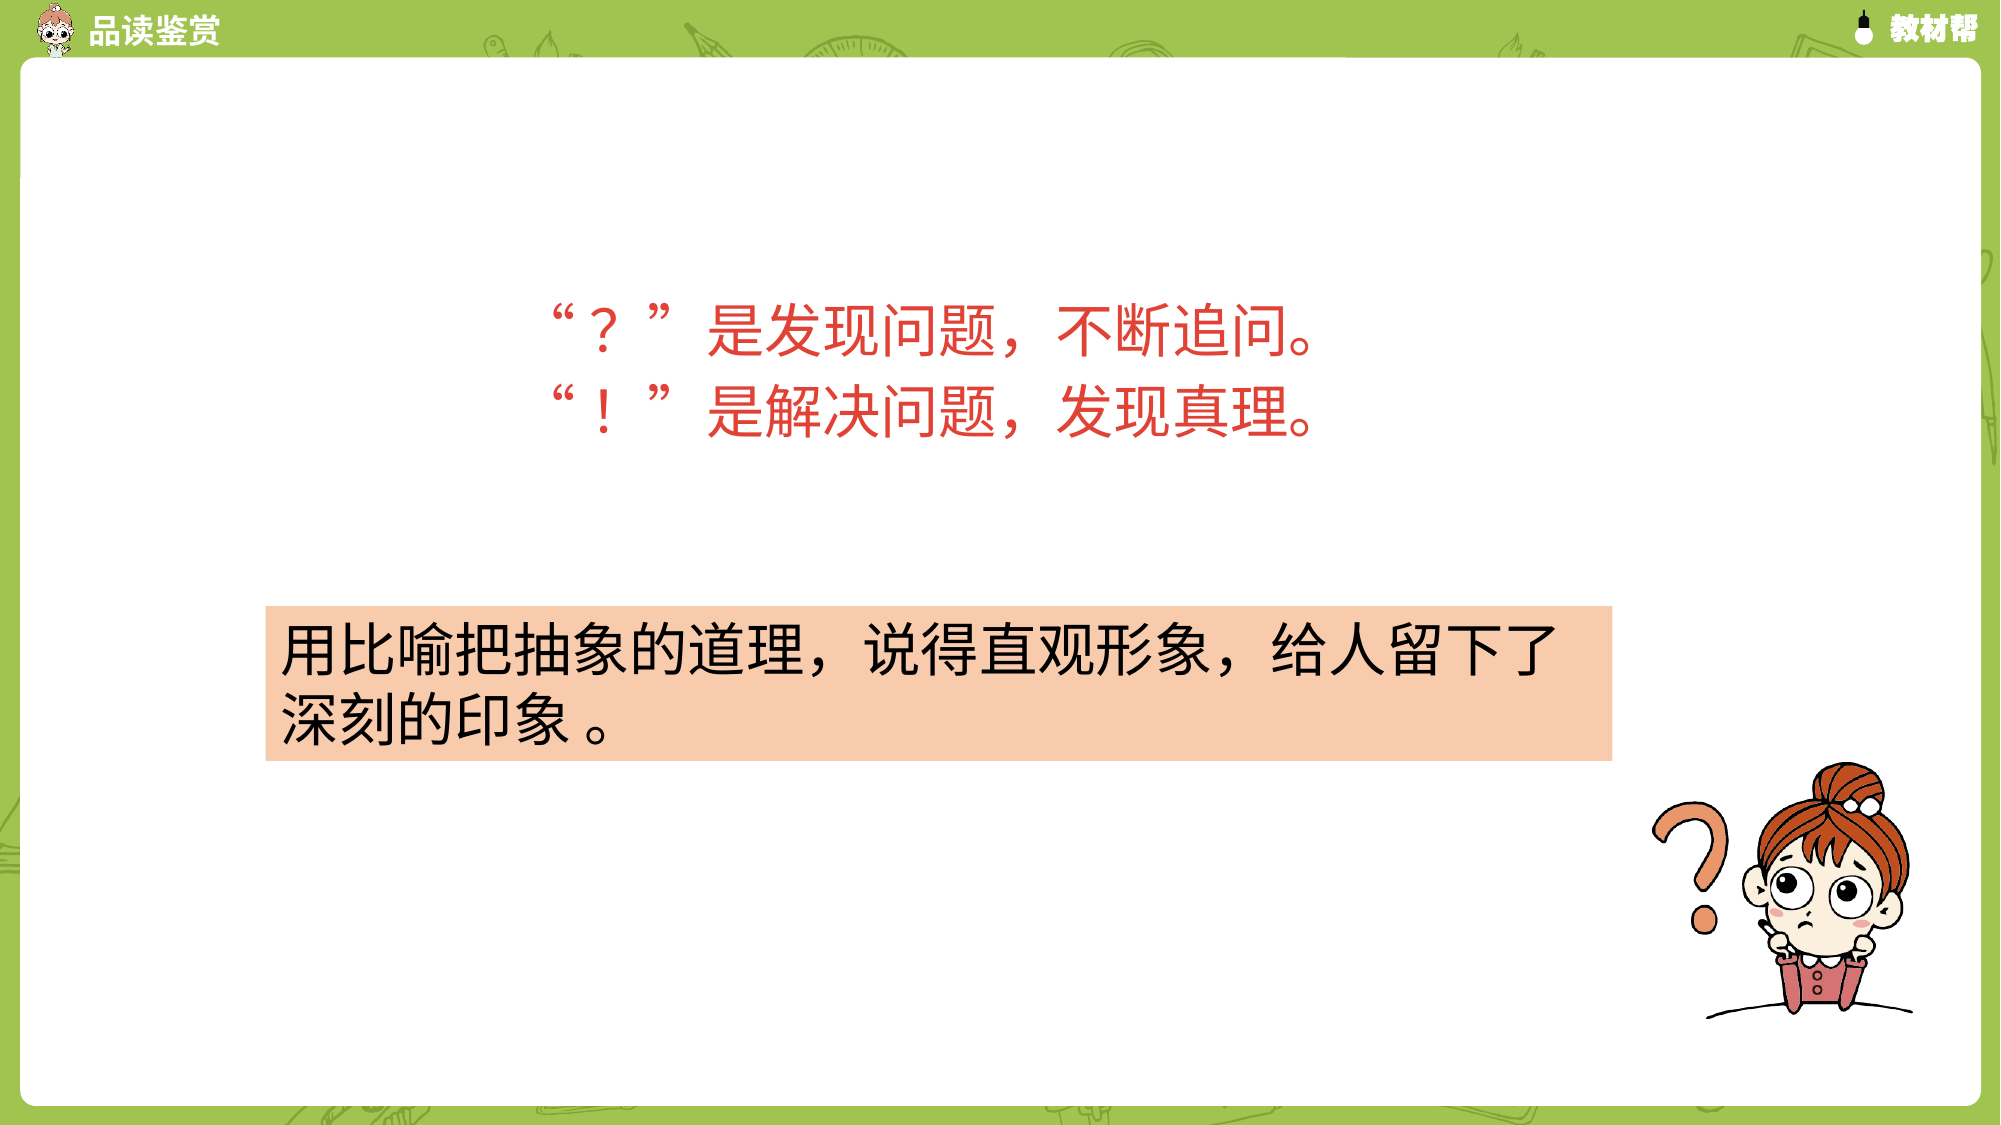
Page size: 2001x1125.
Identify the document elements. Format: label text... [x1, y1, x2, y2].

picture [1652, 762, 1913, 1019]
picture [36, 1, 75, 58]
text_box “？”是发现问题，不断追问。 “！”是解决问题，发现真理。 [437, 204, 1572, 504]
text_box 用比喻把抽象的道理，说得直观形象，给人留下了深刻的印象 。 [265, 606, 1613, 761]
